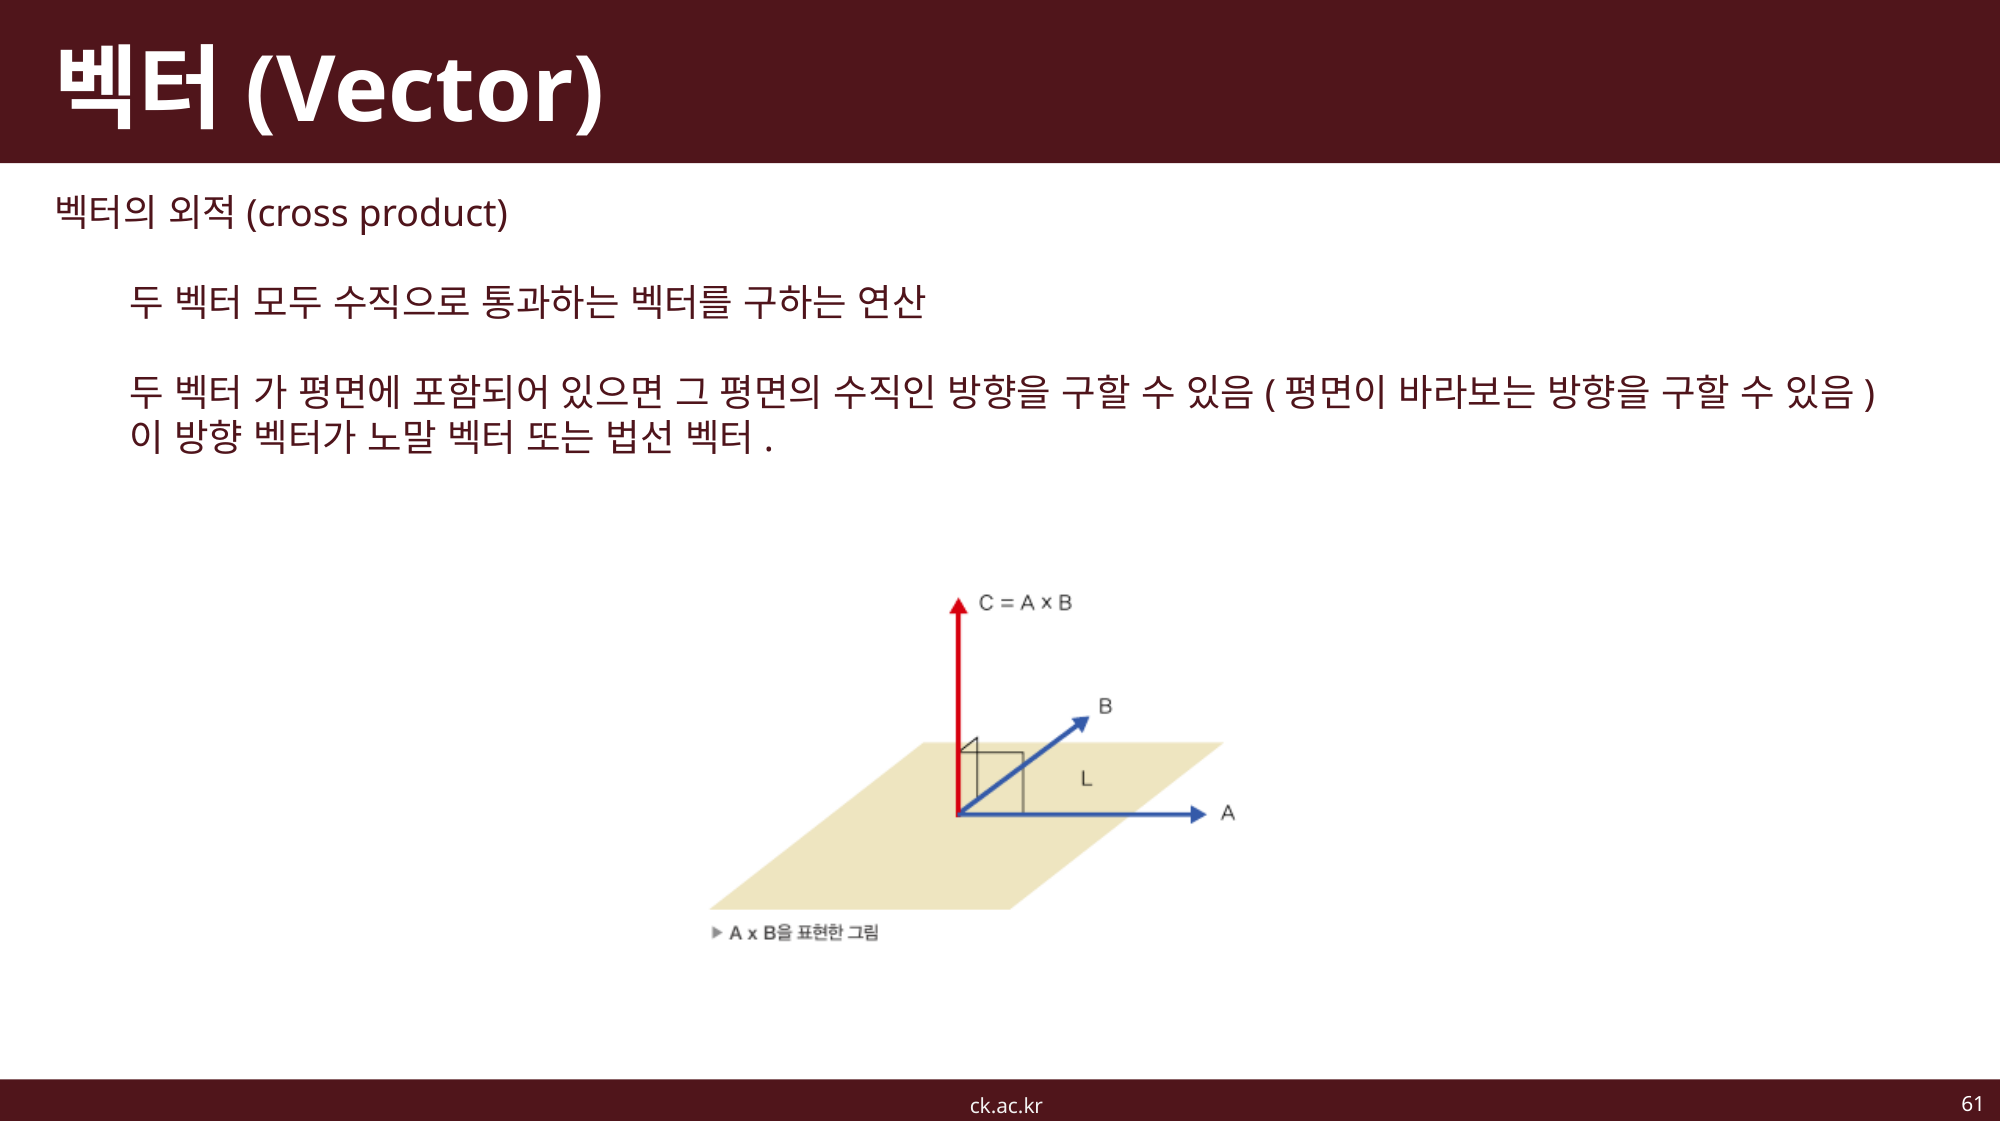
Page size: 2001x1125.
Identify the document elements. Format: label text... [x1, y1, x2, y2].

title 벡터(Vector) [39, 34, 1289, 149]
slide_number 61 [1911, 1083, 2000, 1125]
footer ck.ac.kr [949, 1084, 1064, 1125]
text_box 벡터의 외적(cross product) 두 벡터 모두 수직으로 통과하는 벡터를 구하는 연산 두 벡터 가 평면에 포함되어 있으면 그 평면의 수직인 방향을 구할 수 있음(평면이 바라보는 방향을 구할 수 있음) 이 방향 벡터가 노말 벡터 또는 법선 벡터. [39, 181, 1970, 466]
picture [679, 562, 1321, 968]
